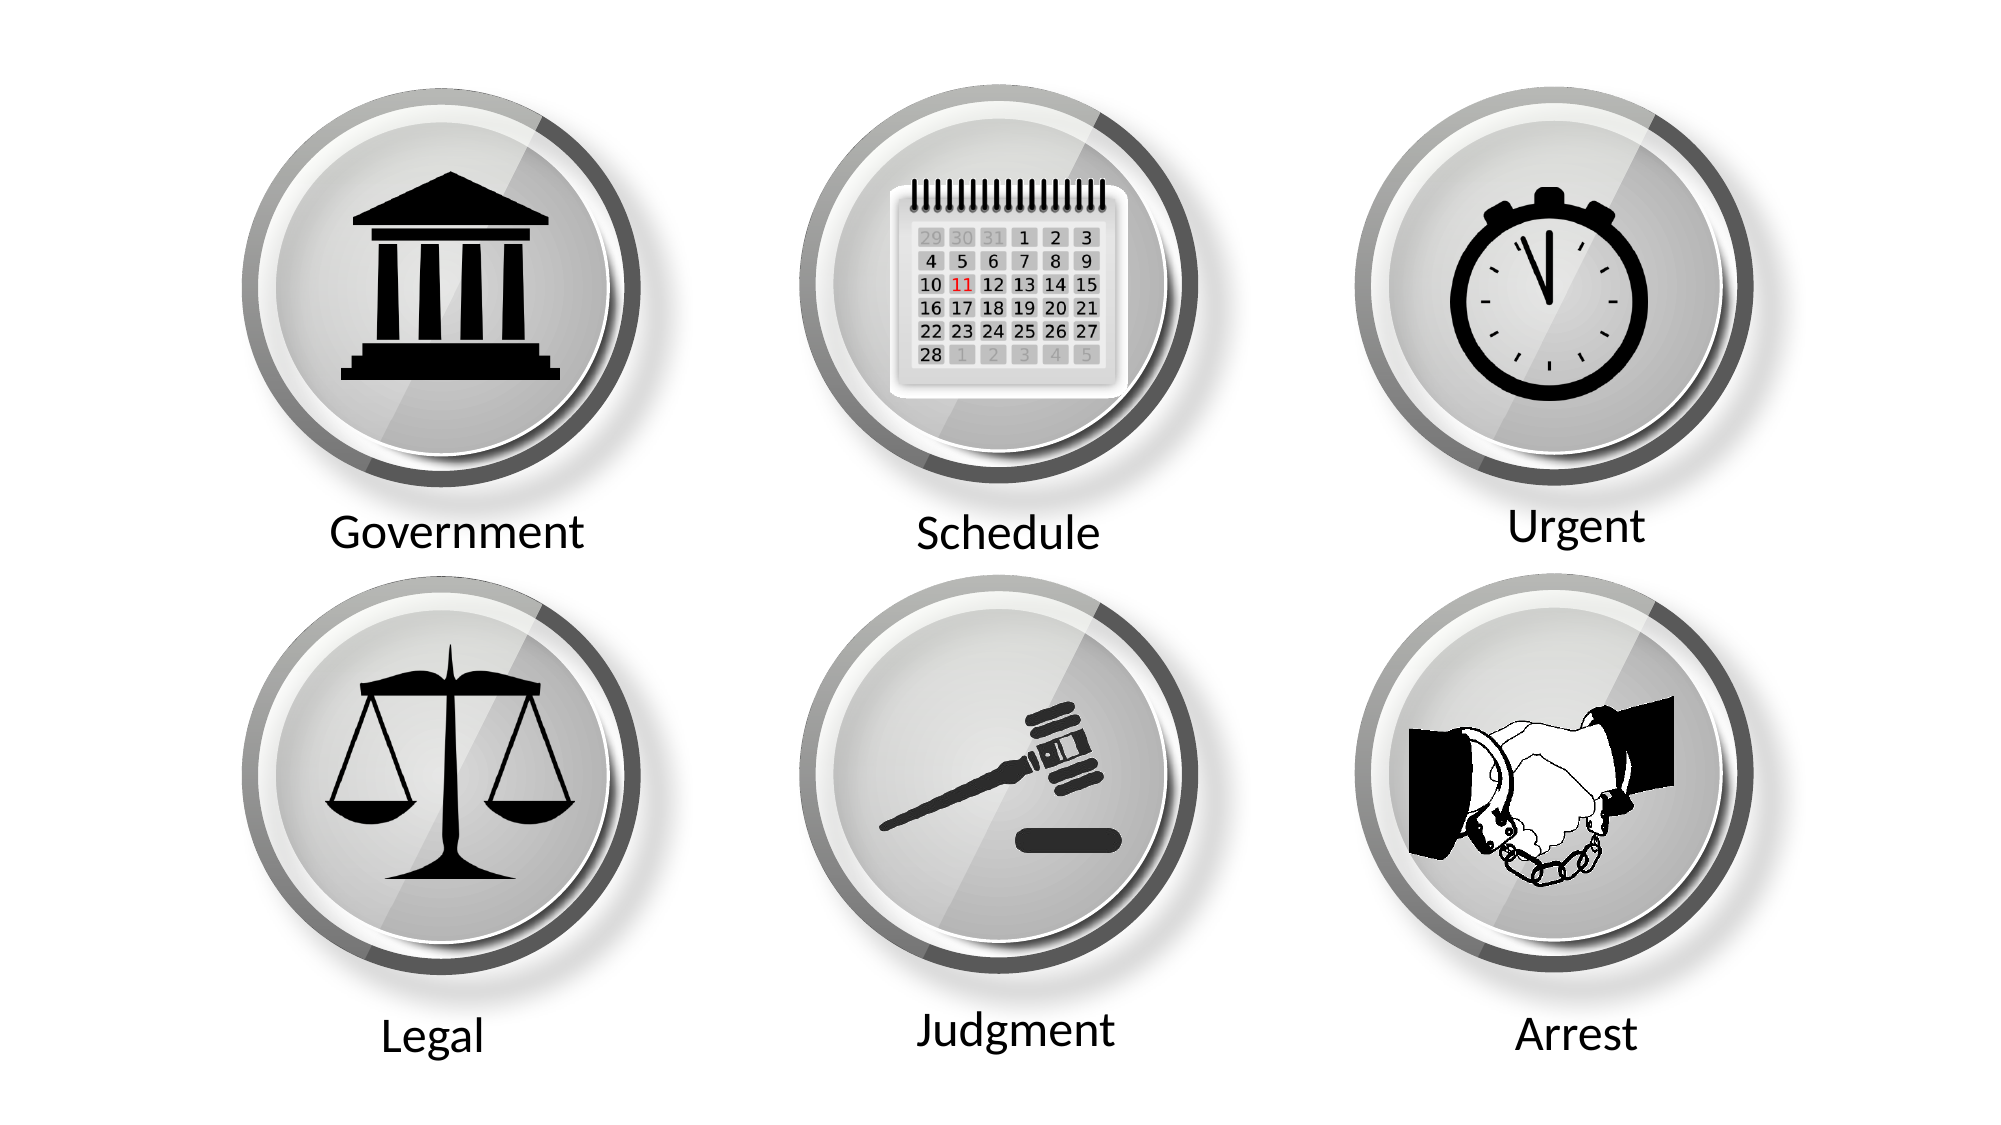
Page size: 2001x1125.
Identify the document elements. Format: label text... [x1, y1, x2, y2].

text_box Judgment [901, 989, 1131, 1065]
text_box Government [314, 496, 601, 566]
picture [340, 171, 560, 381]
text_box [1354, 573, 1754, 973]
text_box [1354, 86, 1754, 486]
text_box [799, 574, 1199, 974]
picture [1409, 696, 1674, 887]
text_box Schedule [901, 493, 1116, 567]
picture [1449, 187, 1648, 401]
picture [890, 175, 1128, 401]
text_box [241, 88, 641, 488]
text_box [799, 84, 1199, 484]
text_box Legal [366, 995, 500, 1071]
text_box Arrest [1500, 992, 1654, 1068]
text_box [241, 575, 641, 976]
picture [324, 644, 576, 879]
text_box Urgent [1492, 494, 1662, 561]
picture [866, 690, 1130, 856]
